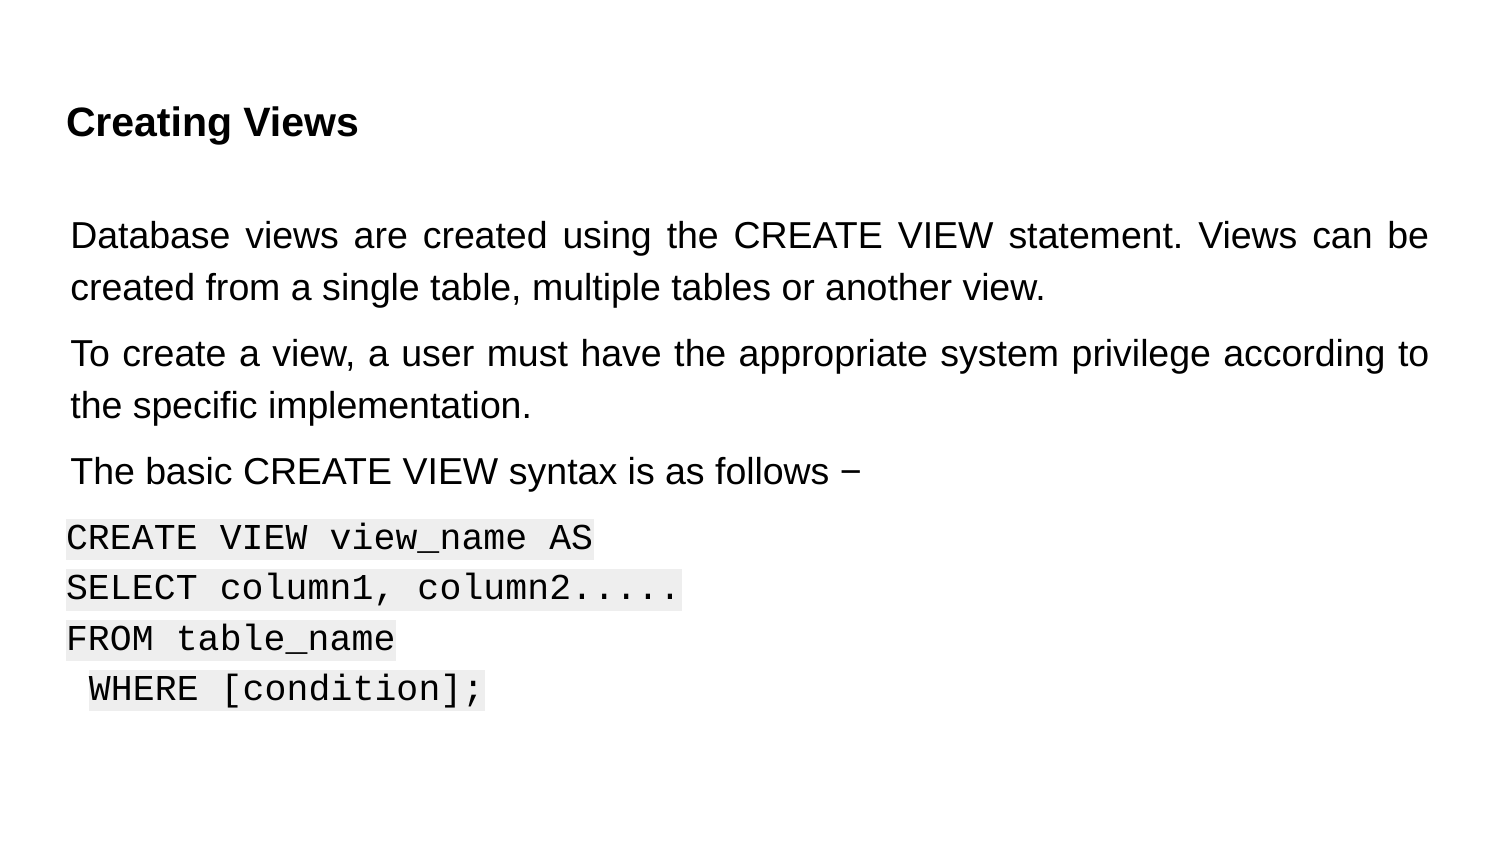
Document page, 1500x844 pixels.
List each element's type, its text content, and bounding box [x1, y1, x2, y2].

title Creating Views [51, 72, 1449, 167]
list Database views are created using the CREATE VIEW statement. Views can be created from a single table, multiple tables or another view. To create a view, a user must have the appropriate system privilege according to the specific implementation. The basic CREATE VIEW syntax is as follows − CREATE VIEW view_name AS SELECT column1, column2..... FROM table_name WHERE [condition]; [51, 189, 1449, 750]
